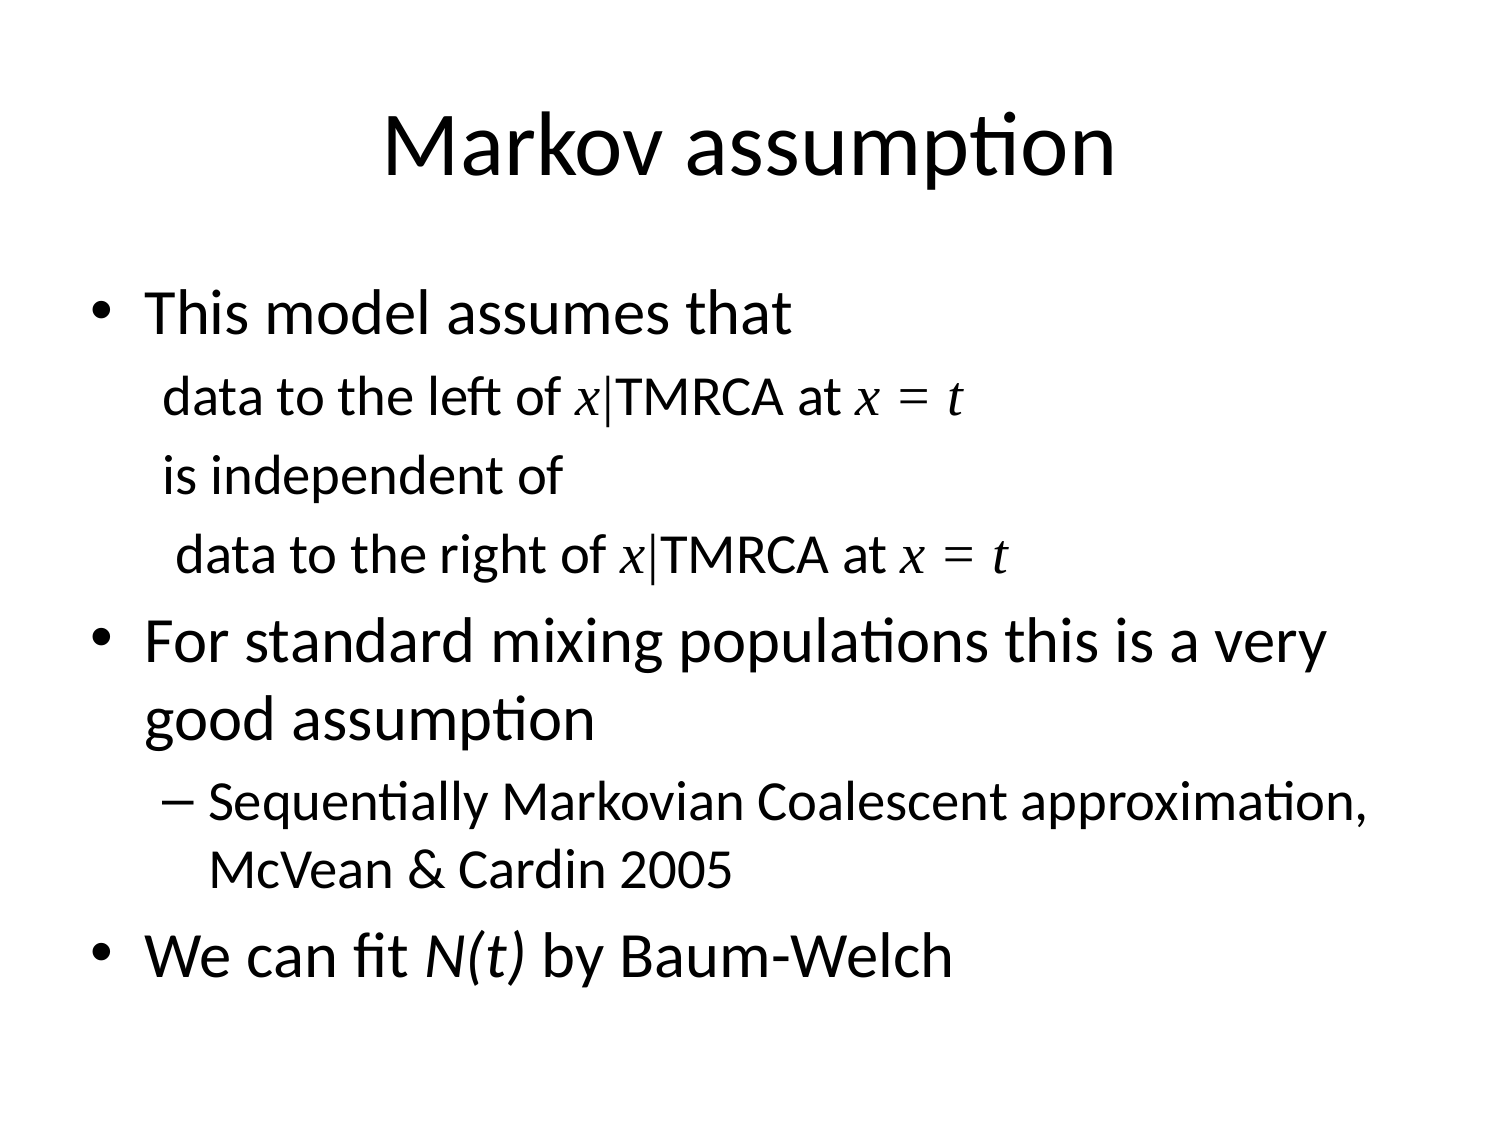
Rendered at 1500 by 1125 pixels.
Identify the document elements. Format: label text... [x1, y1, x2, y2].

title Markov assumption [75, 45, 1425, 233]
list This model assumes that data to the left of x|TMRCA at x = t is independent of data to the right of x|TMRCA at x = t For standard mixing populations this is a very good assumption Sequentially Markovian Coalescent approximation, McVean & Cardin 2005 We can fit N(t) by Baum-Welch [75, 262, 1425, 1005]
